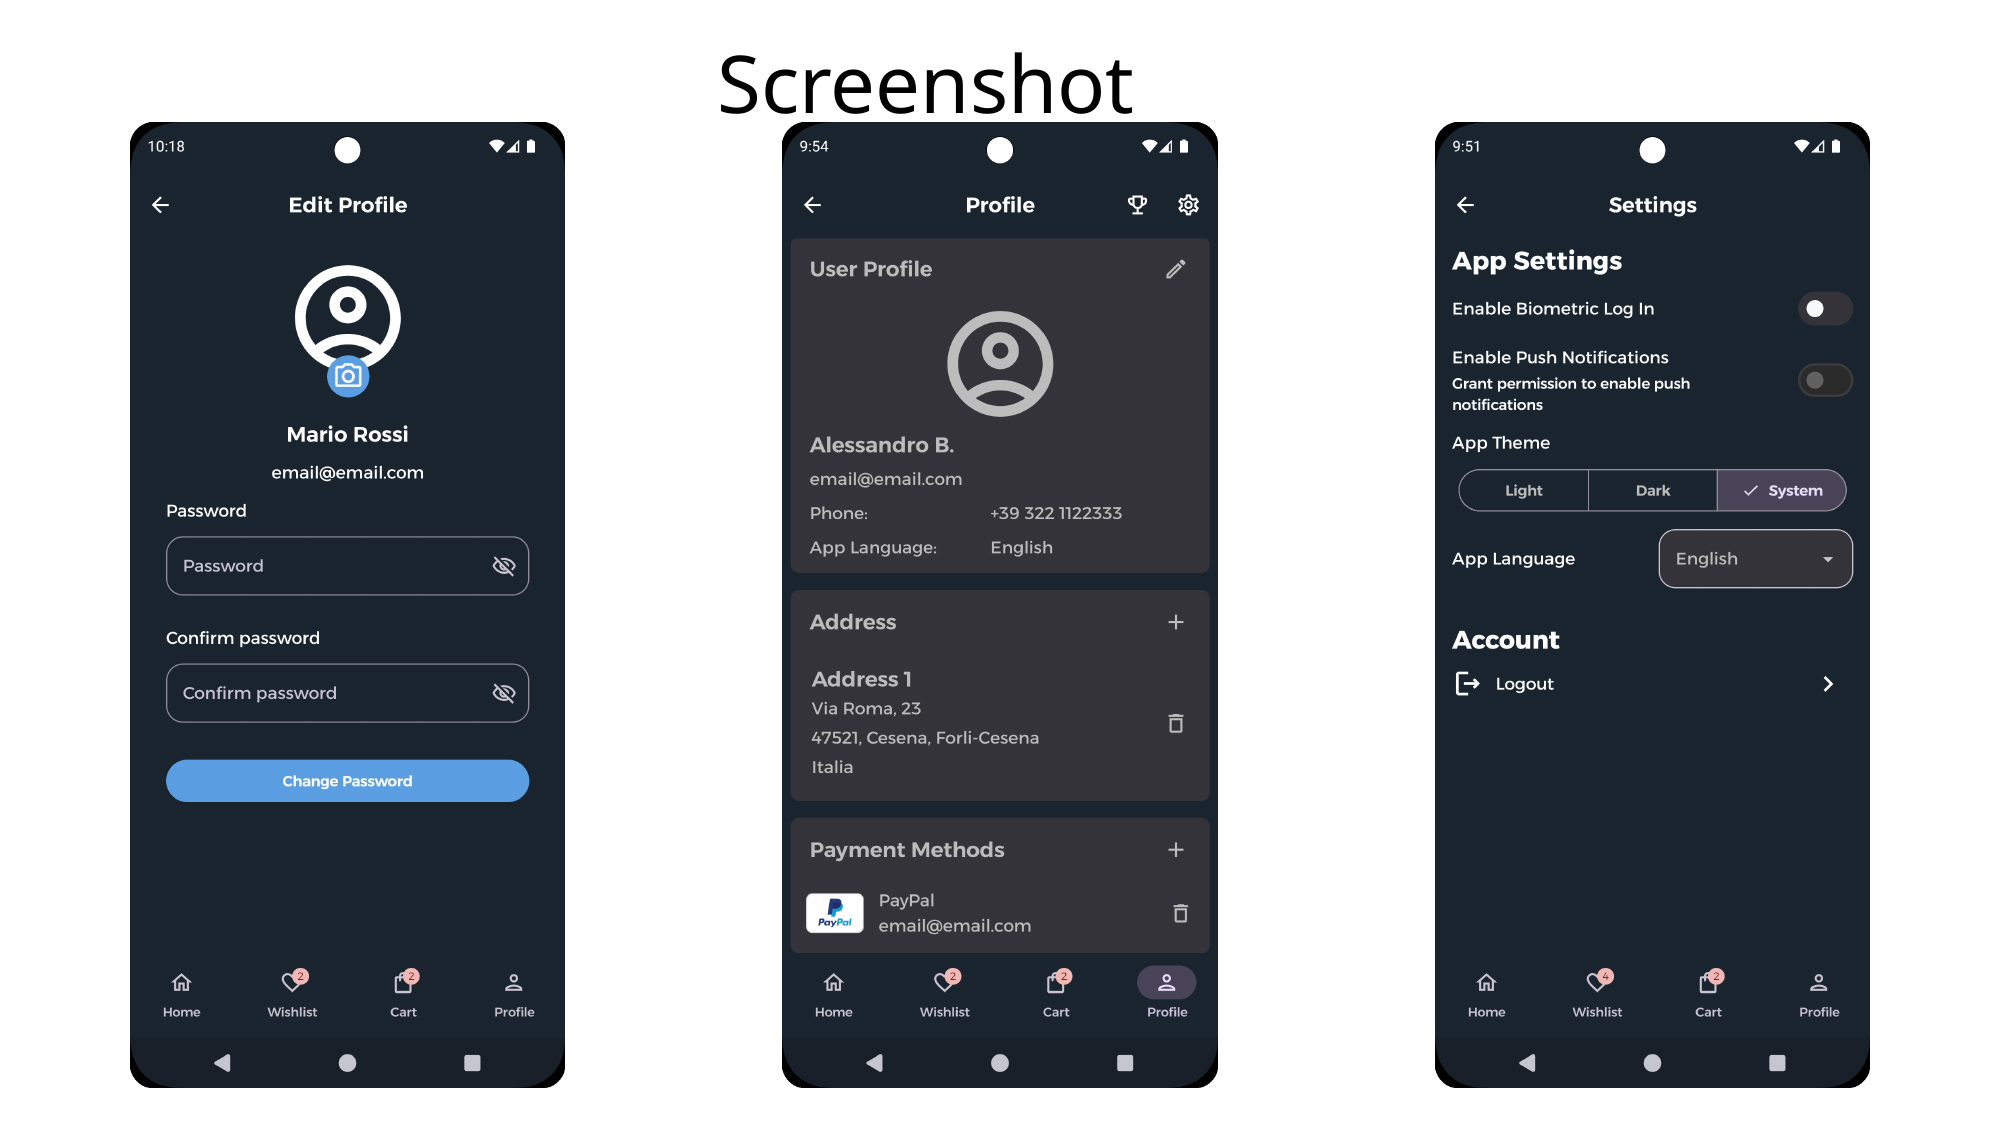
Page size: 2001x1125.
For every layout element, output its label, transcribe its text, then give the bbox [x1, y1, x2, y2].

picture [129, 122, 566, 1089]
title Screenshot [36, 36, 1816, 139]
picture [782, 122, 1218, 1089]
picture [1434, 122, 1871, 1089]
